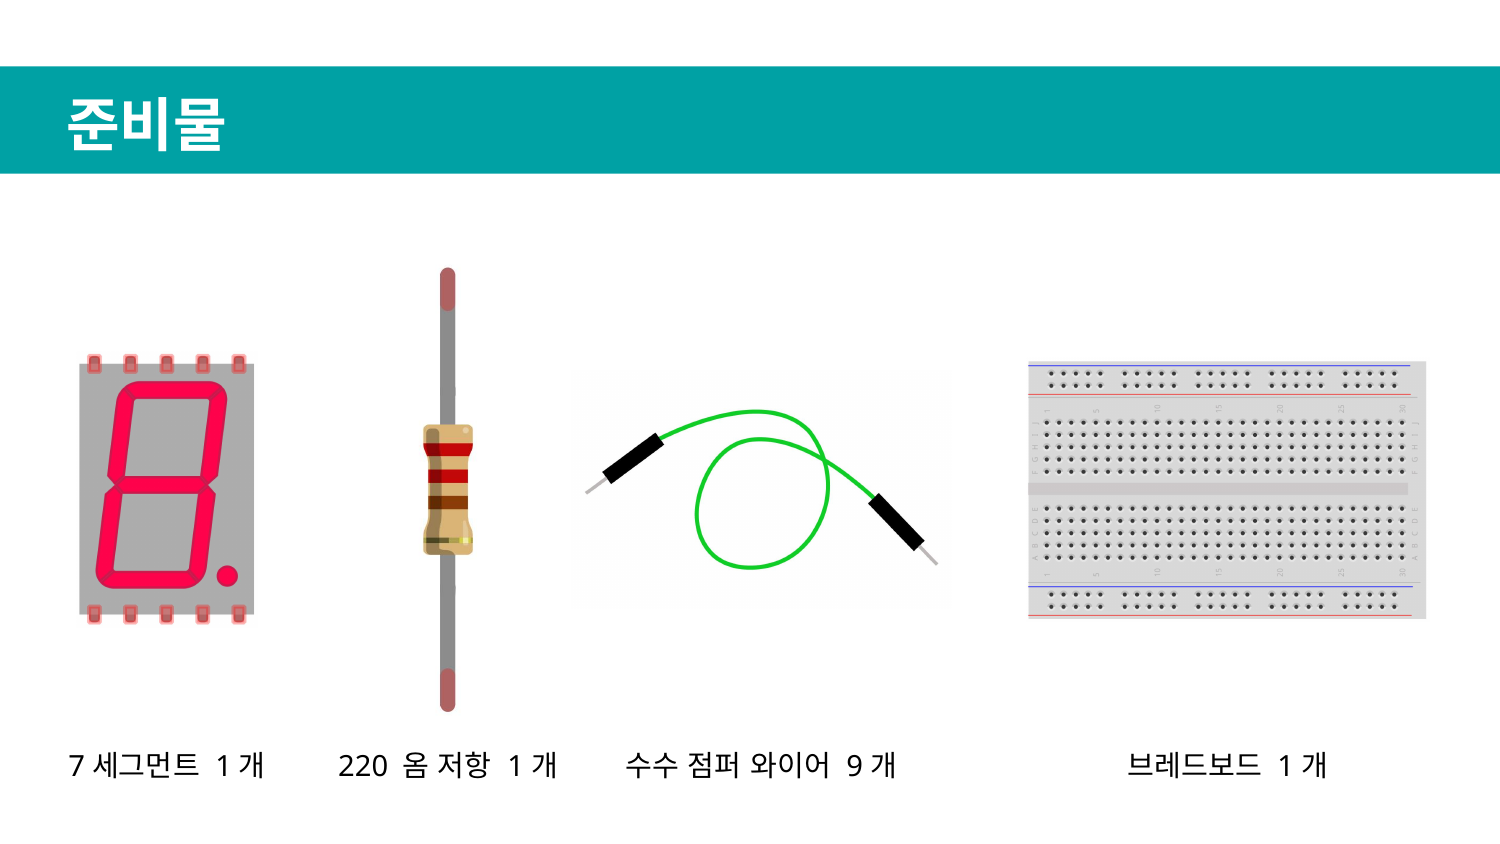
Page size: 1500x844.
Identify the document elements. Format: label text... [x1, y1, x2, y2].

text_box 브레드보드 1개 [1079, 729, 1377, 801]
text_box 수수 점퍼 와이어 9개 [586, 729, 937, 801]
picture [570, 370, 953, 609]
picture [76, 351, 258, 628]
text_box 220 옴 저항 1개 [316, 729, 586, 801]
picture [394, 256, 502, 723]
text_box 7세그먼트 1개 [18, 729, 316, 801]
picture [1026, 357, 1430, 622]
